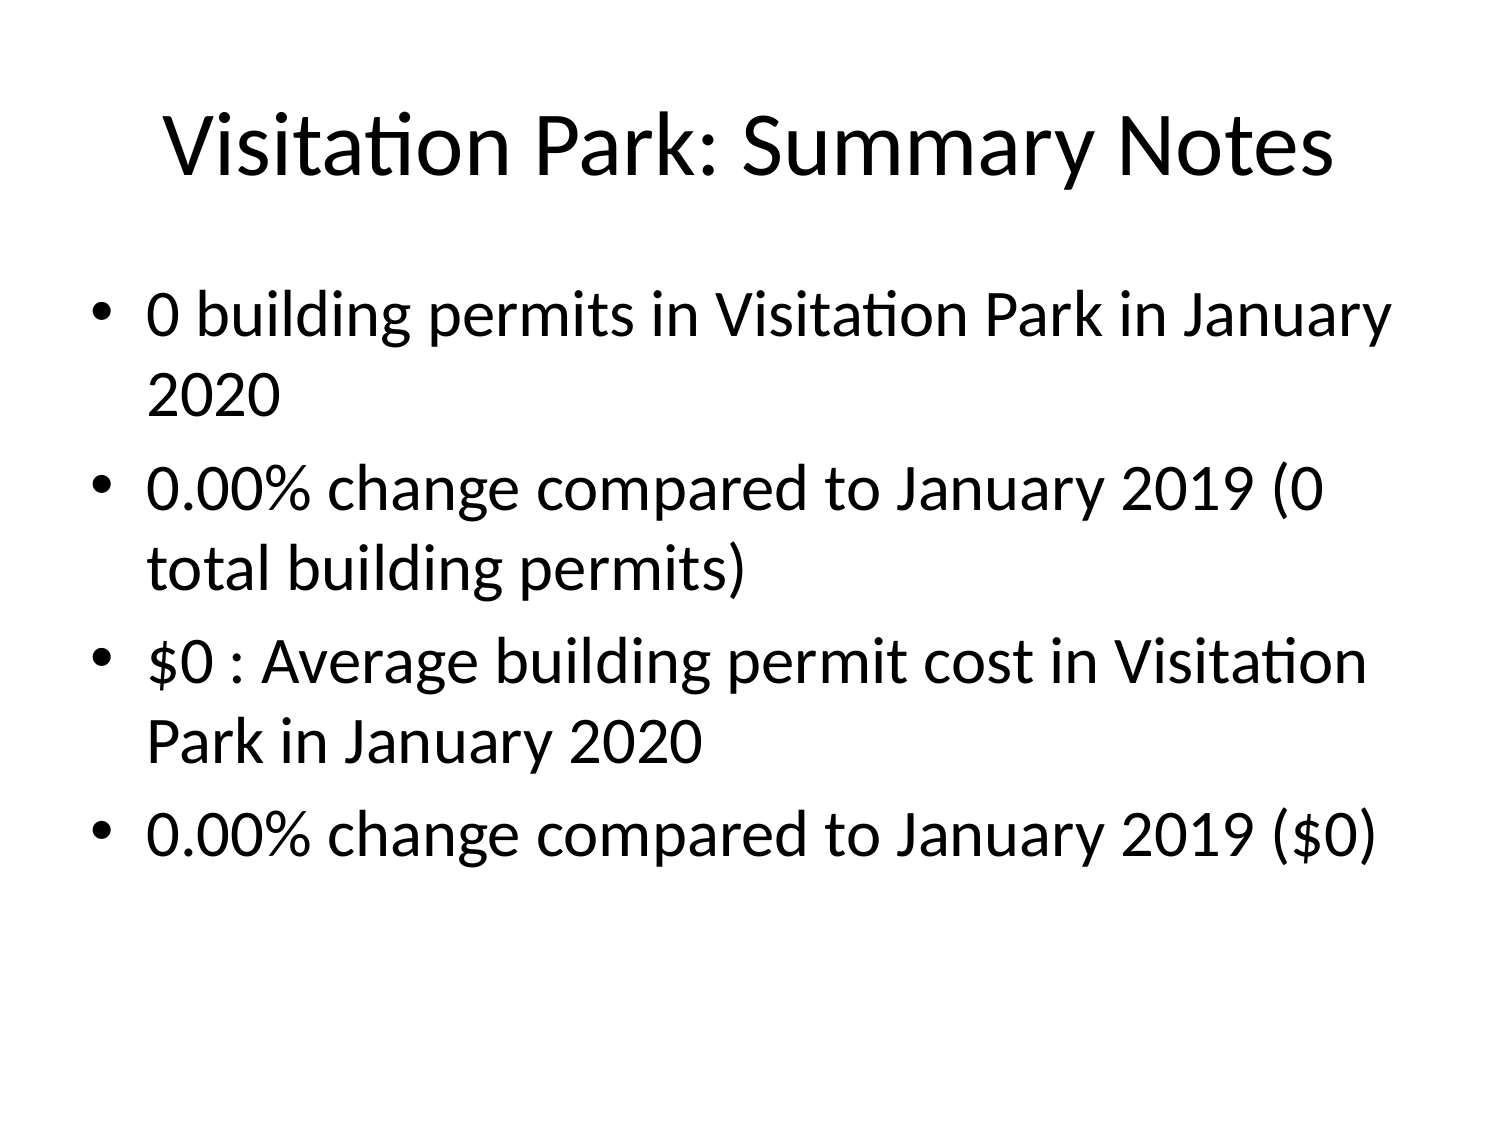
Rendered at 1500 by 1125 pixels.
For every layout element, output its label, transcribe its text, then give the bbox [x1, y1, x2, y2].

list 0 building permits in Visitation Park in January 2020 0.00% change compared to January 2019 (0 total building permits) $0 : Average building permit cost in Visitation Park in January 2020 0.00% change compared to January 2019 ($0) [75, 262, 1425, 1005]
title Visitation Park: Summary Notes [75, 45, 1425, 233]
